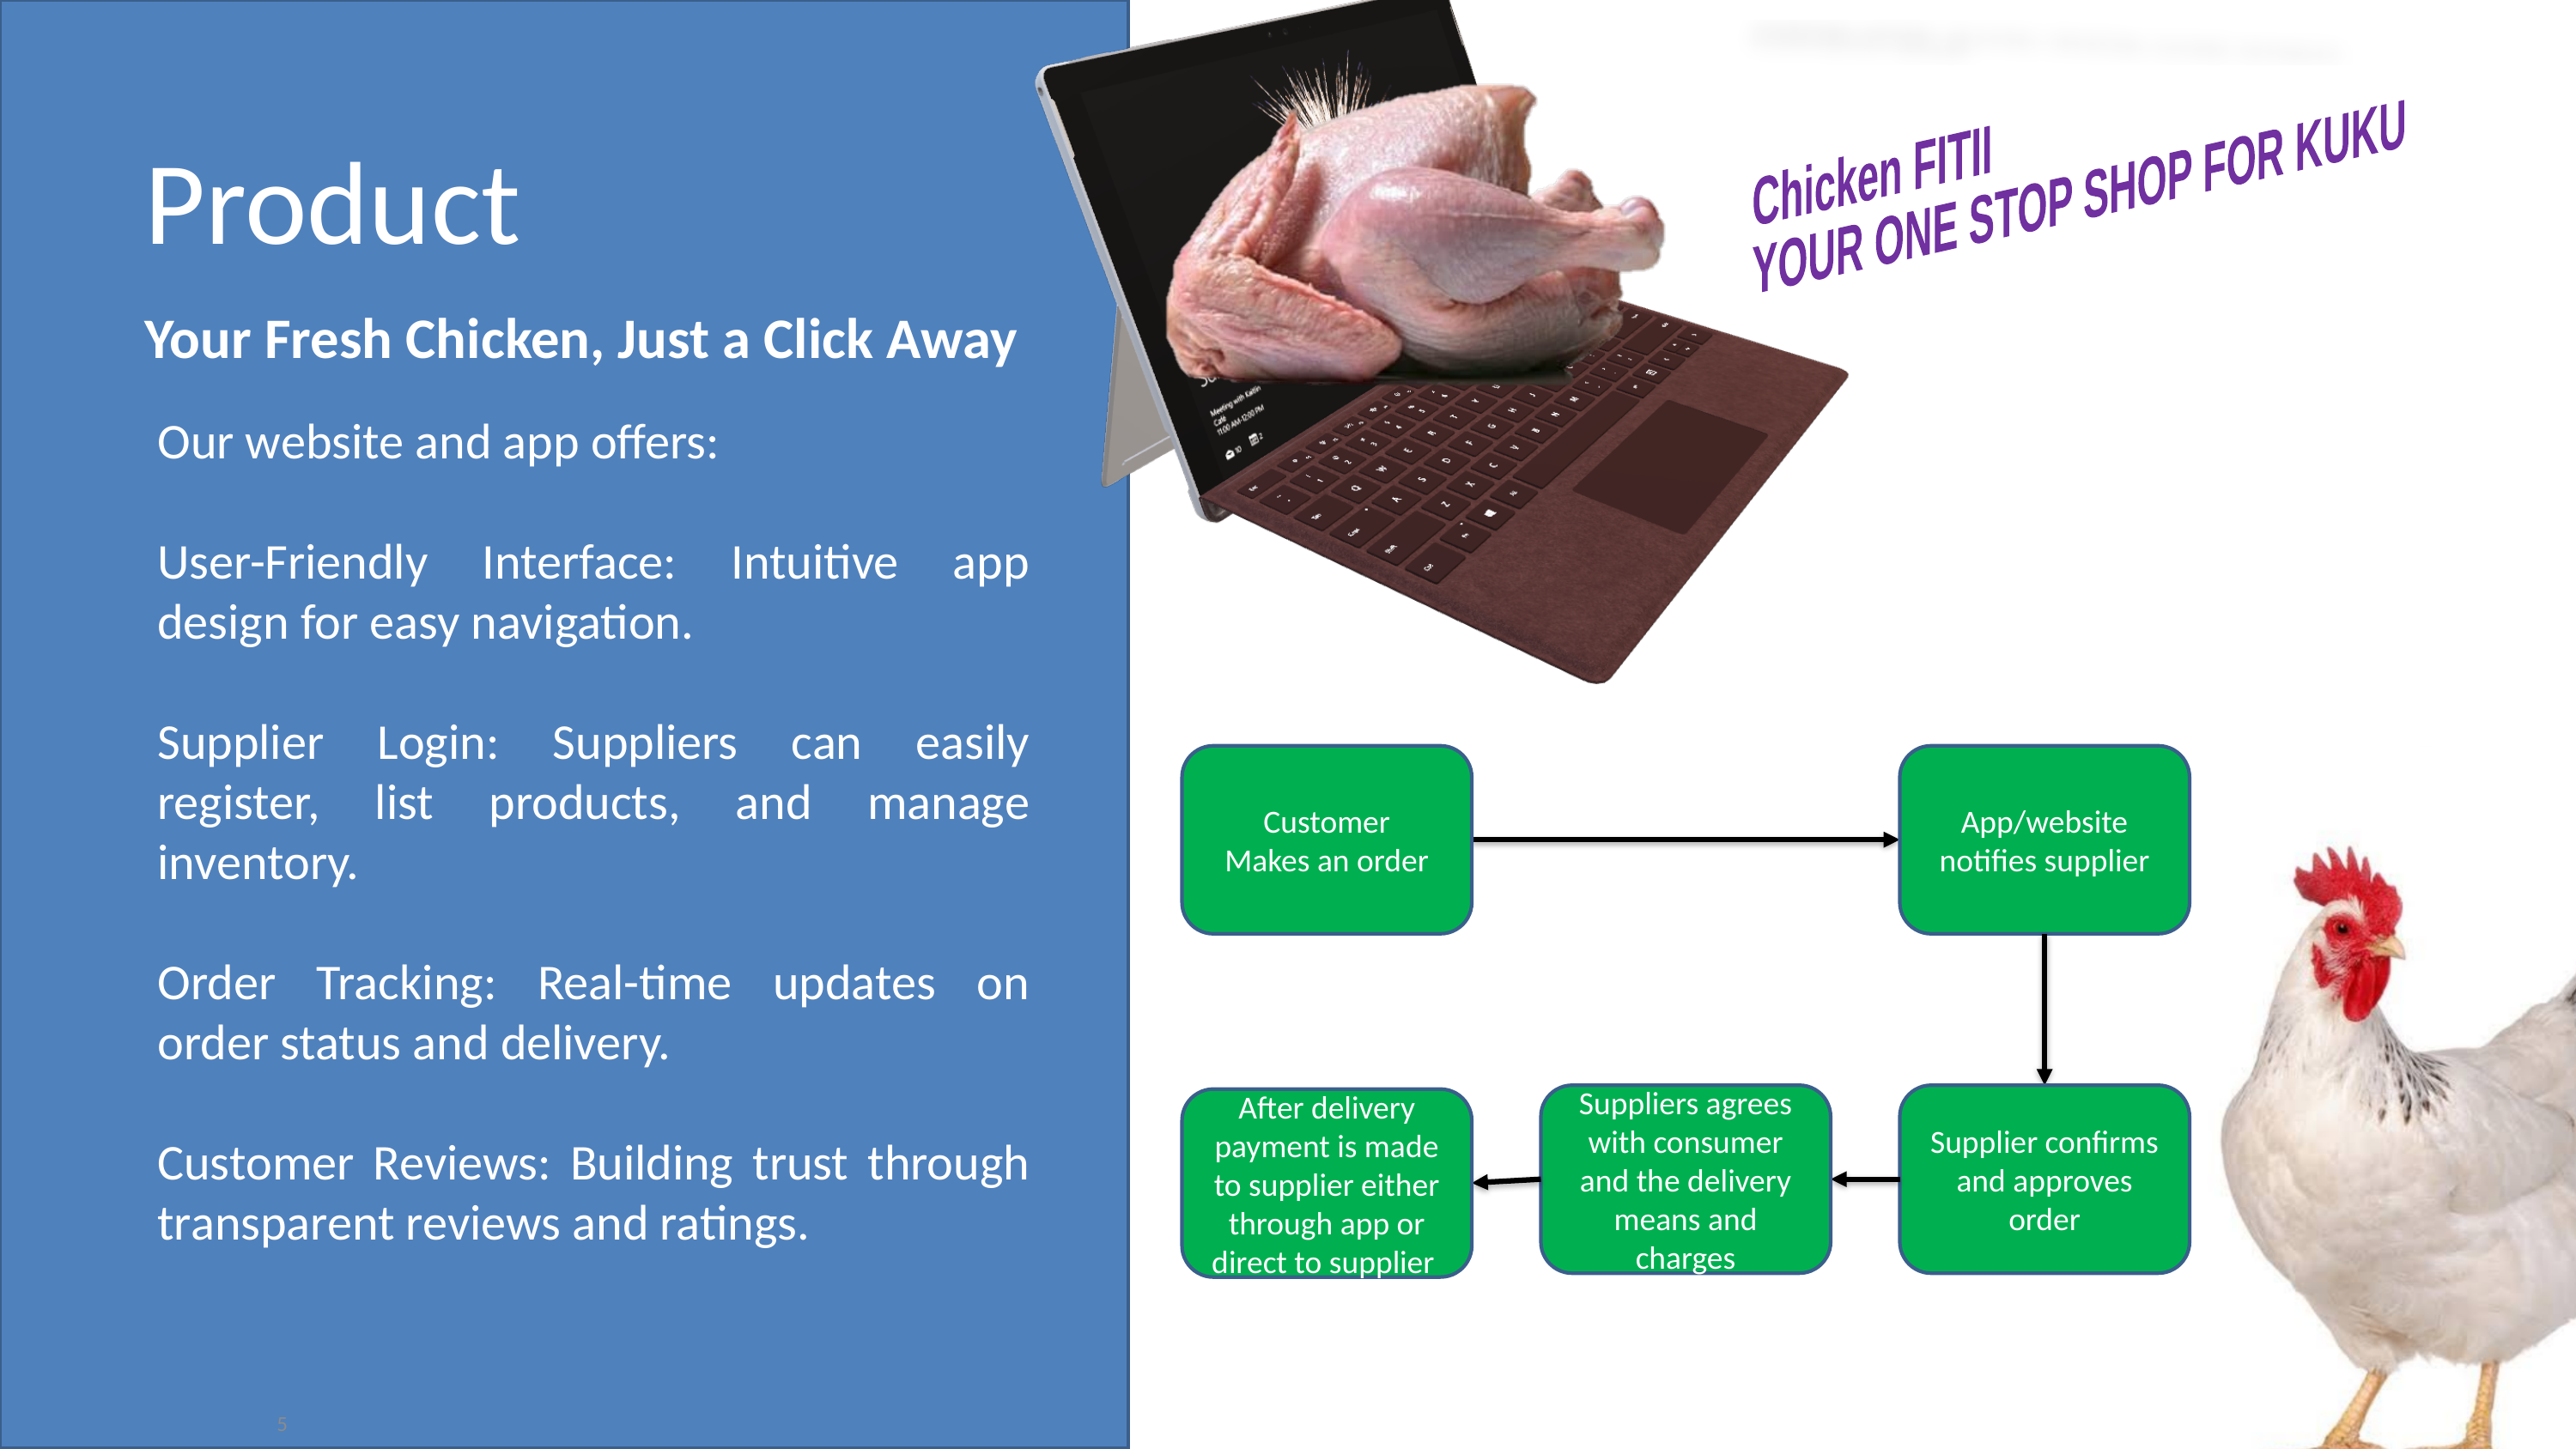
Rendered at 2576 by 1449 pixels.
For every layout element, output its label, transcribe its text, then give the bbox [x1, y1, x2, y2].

picture [1030, 0, 1965, 688]
text_box Your Fresh Chicken, Just a Click Away [131, 294, 1030, 377]
text_box Our website and app offers: User-Friendly Interface: Intuitive app design for easy navigation. Supplier Login: Suppliers can easily register, list products, and manage inventory. Order Tracking: Real-time updates on order status and delivery. Customer Reviews: Building trust through transparent reviews and ratings. [144, 402, 1043, 1257]
picture [2145, 745, 2576, 1449]
text_box Product [144, 94, 816, 268]
text_box Supplier confirms and approves order [1898, 1083, 2141, 1276]
slide_number 5 [0, 1397, 301, 1449]
text_box After delivery payment is made to supplier either through app or direct to supplier [1180, 1087, 1474, 1279]
text_box [0, 0, 1130, 1449]
text_box Suppliers agrees with consumer and the delivery means and charges [1539, 1083, 1833, 1276]
text_box App/website notifies supplier [1898, 743, 2163, 936]
text_box Customer Makes an order [1180, 743, 1474, 936]
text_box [1471, 1179, 1541, 1184]
